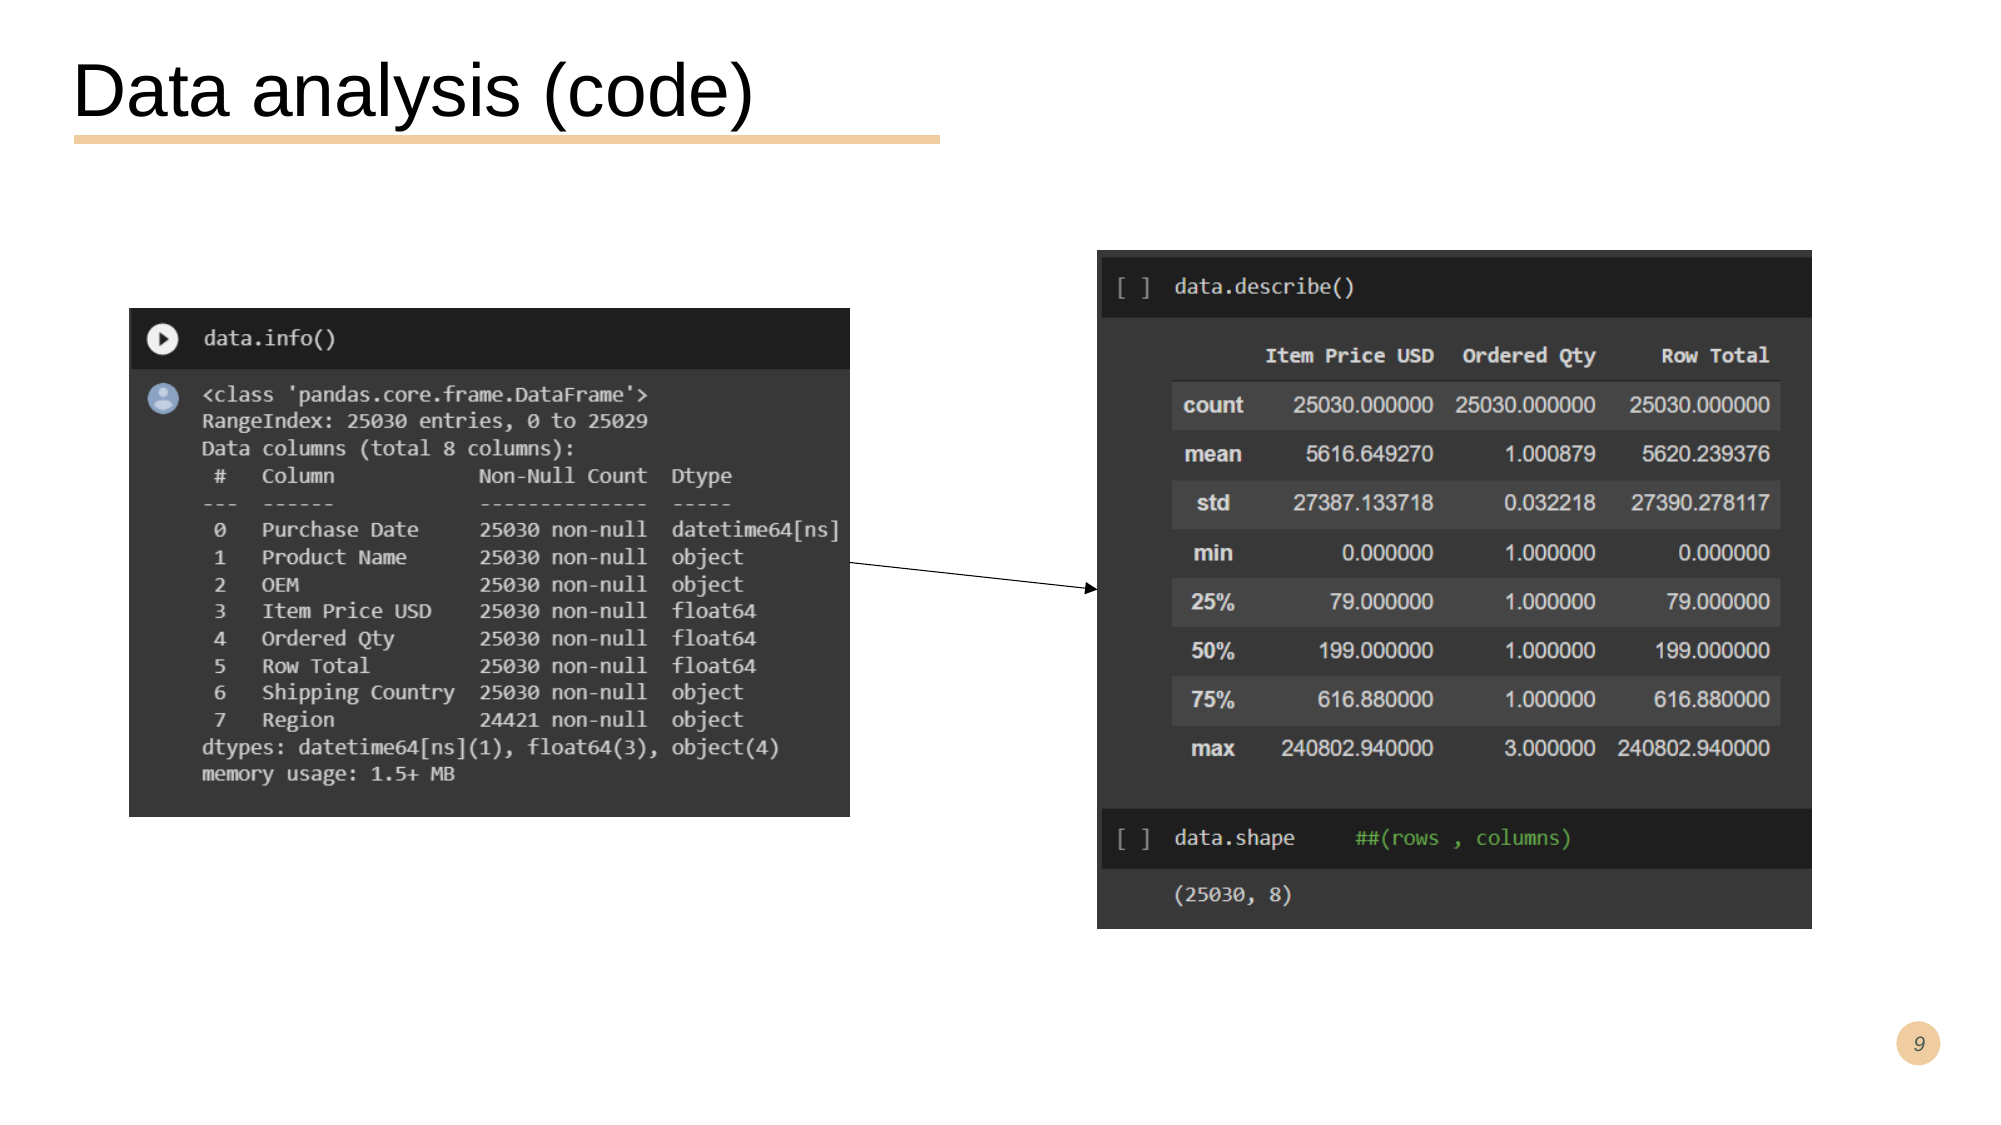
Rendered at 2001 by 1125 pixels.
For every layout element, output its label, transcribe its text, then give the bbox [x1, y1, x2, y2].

text_box Data analysis (code) [57, 33, 1396, 139]
picture [1097, 250, 1812, 929]
slide_number 9 [1881, 1012, 1940, 1073]
picture [129, 307, 850, 817]
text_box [849, 562, 1098, 590]
